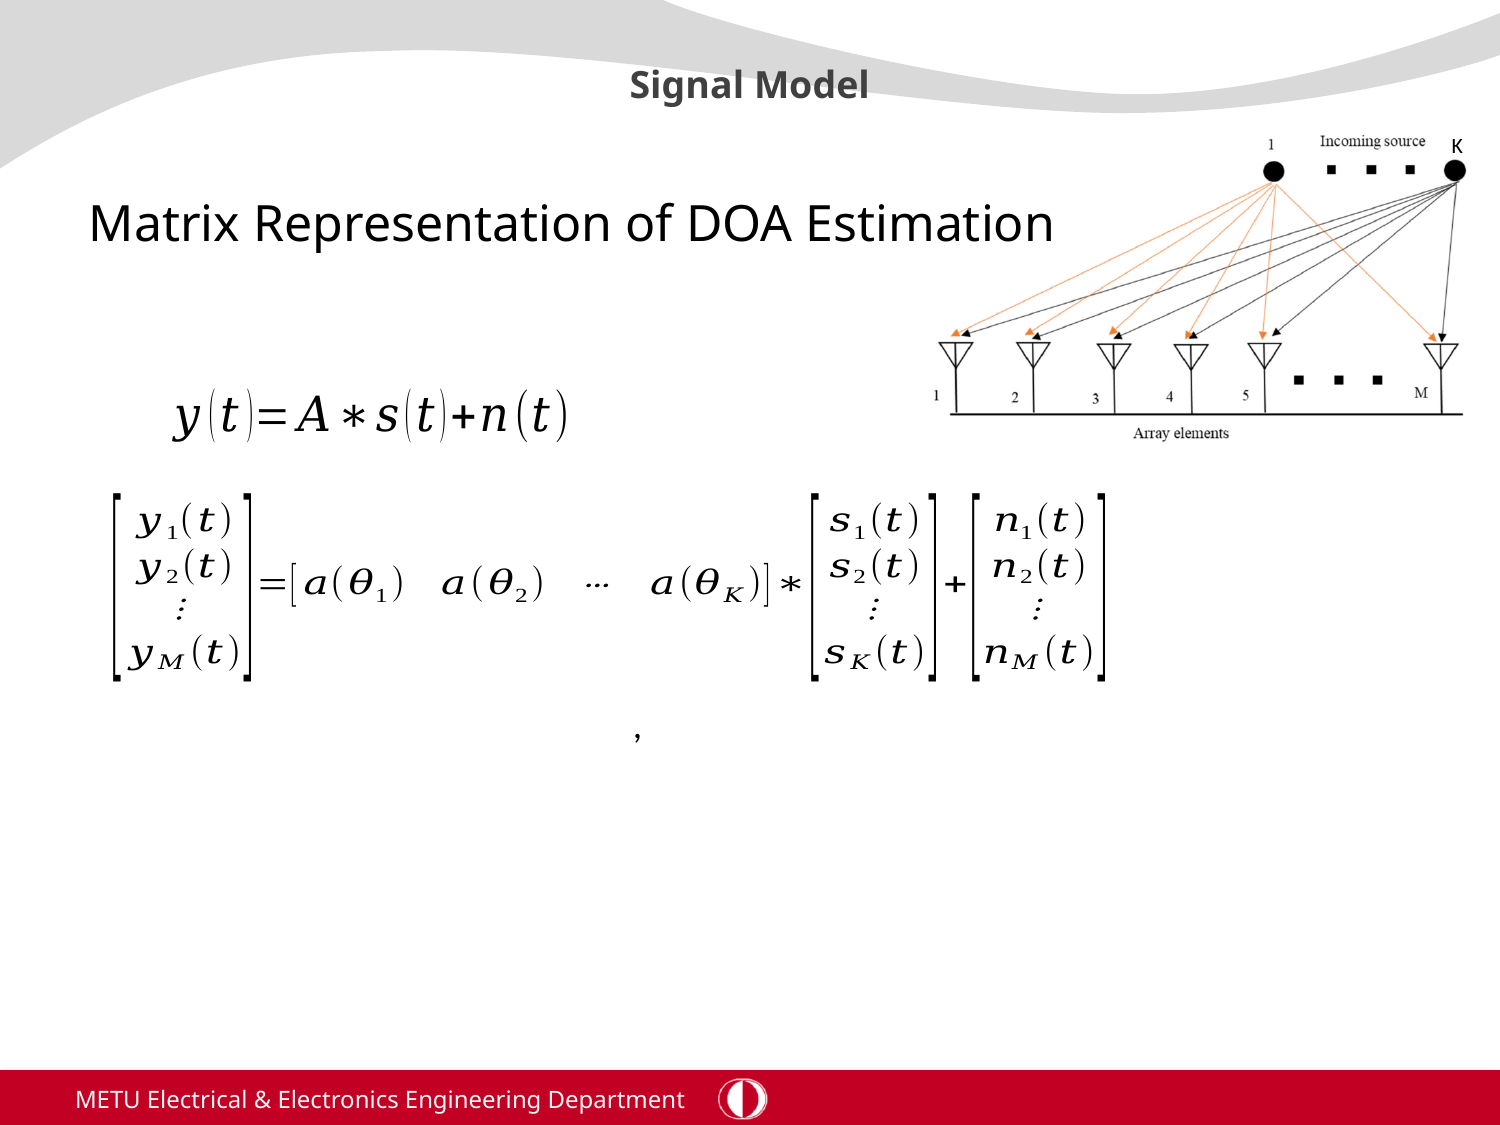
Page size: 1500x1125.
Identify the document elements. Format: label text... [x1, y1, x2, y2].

picture [927, 127, 1468, 448]
text_box [0, 0, 851, 169]
text_box [886, 12, 1500, 114]
text_box Matrix Representation of DOA Estimation [74, 184, 922, 260]
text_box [0, 1069, 1500, 1125]
text_box Signal Model [614, 53, 886, 114]
text_box K [1436, 124, 1478, 166]
